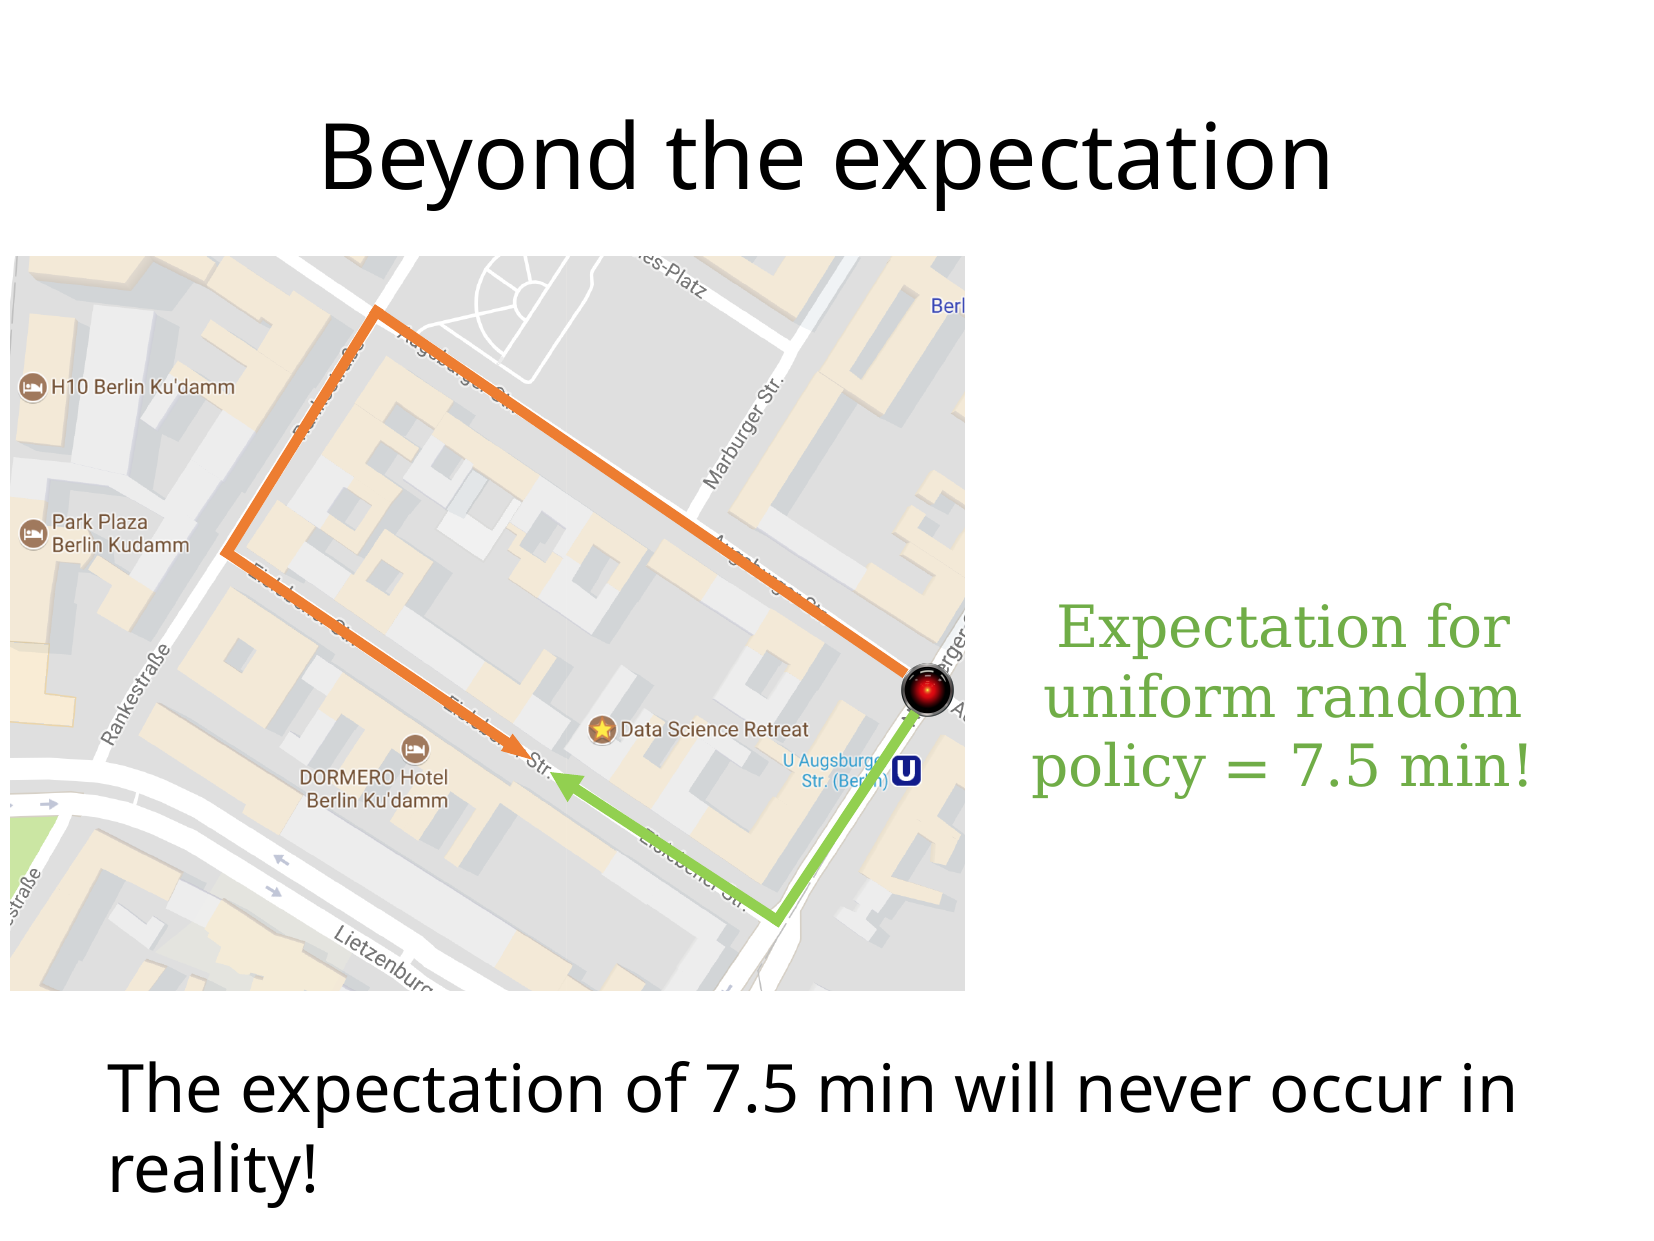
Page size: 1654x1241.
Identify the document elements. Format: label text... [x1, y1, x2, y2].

title Beyond the expectation [82, 49, 1571, 257]
text_box The expectation of 7.5 min will never occur in reality! [107, 1045, 1596, 1167]
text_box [10, 256, 965, 991]
